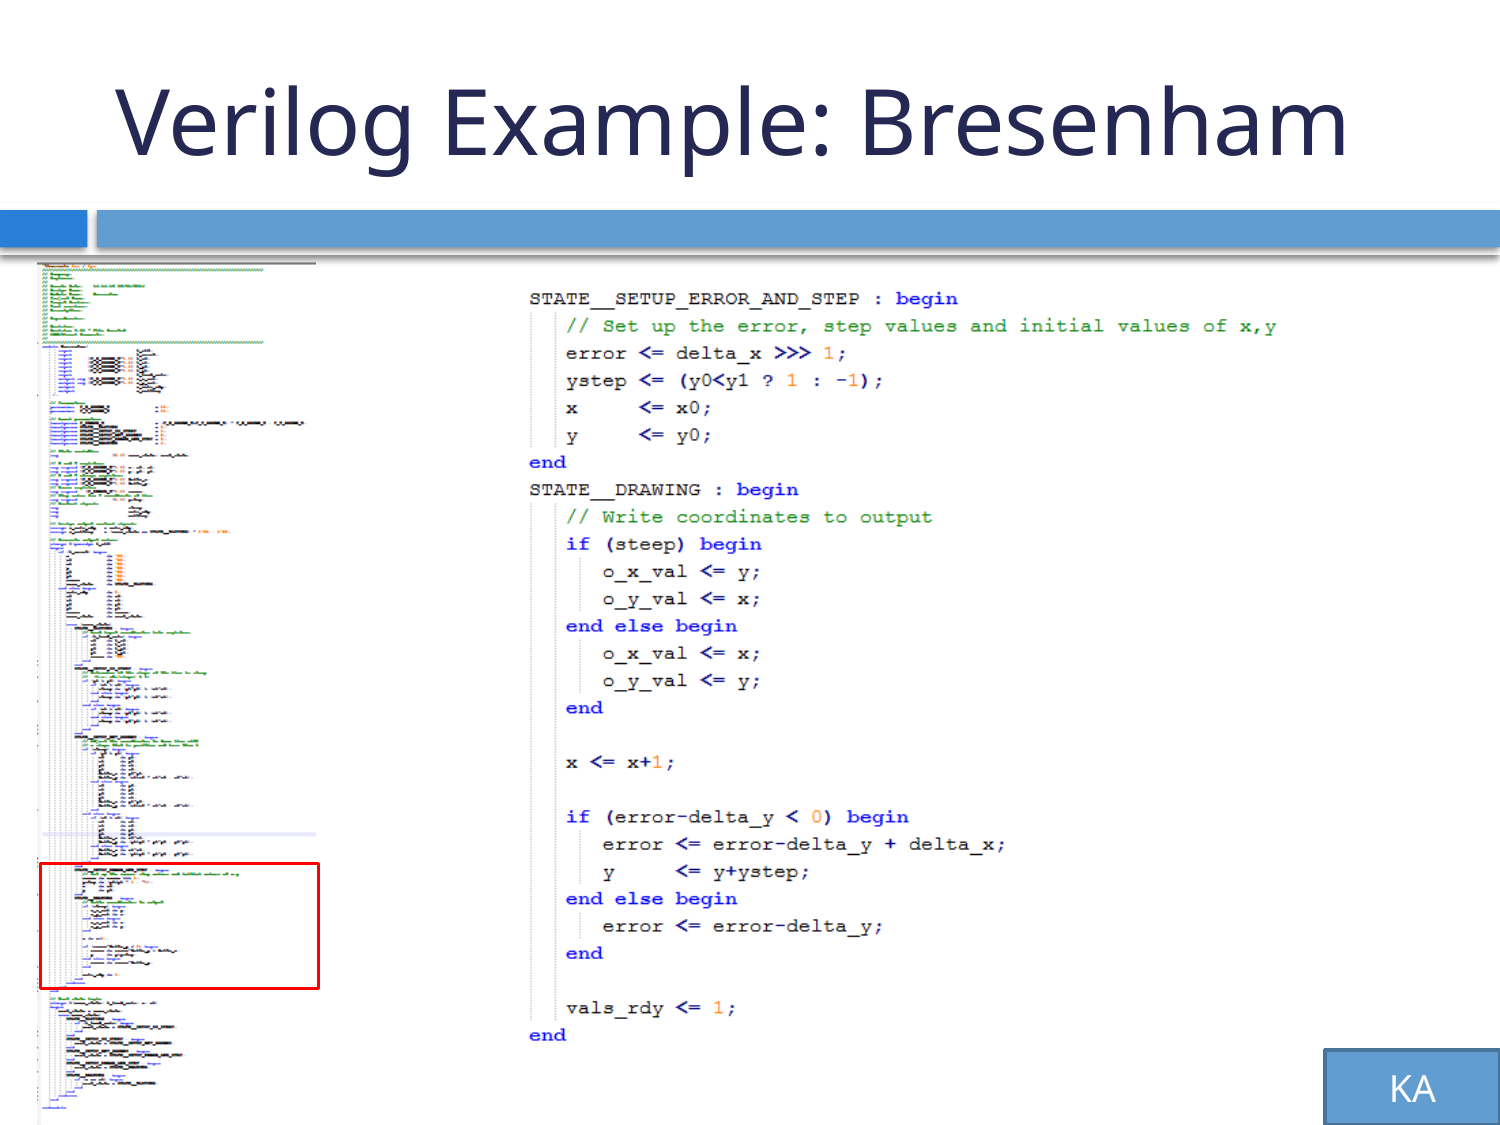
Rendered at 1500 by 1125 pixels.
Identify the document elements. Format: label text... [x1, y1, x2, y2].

picture [524, 288, 1287, 1049]
picture [37, 262, 316, 1125]
text_box KA [1323, 1048, 1500, 1125]
title Verilog Example: Bresenham [100, 37, 1438, 200]
